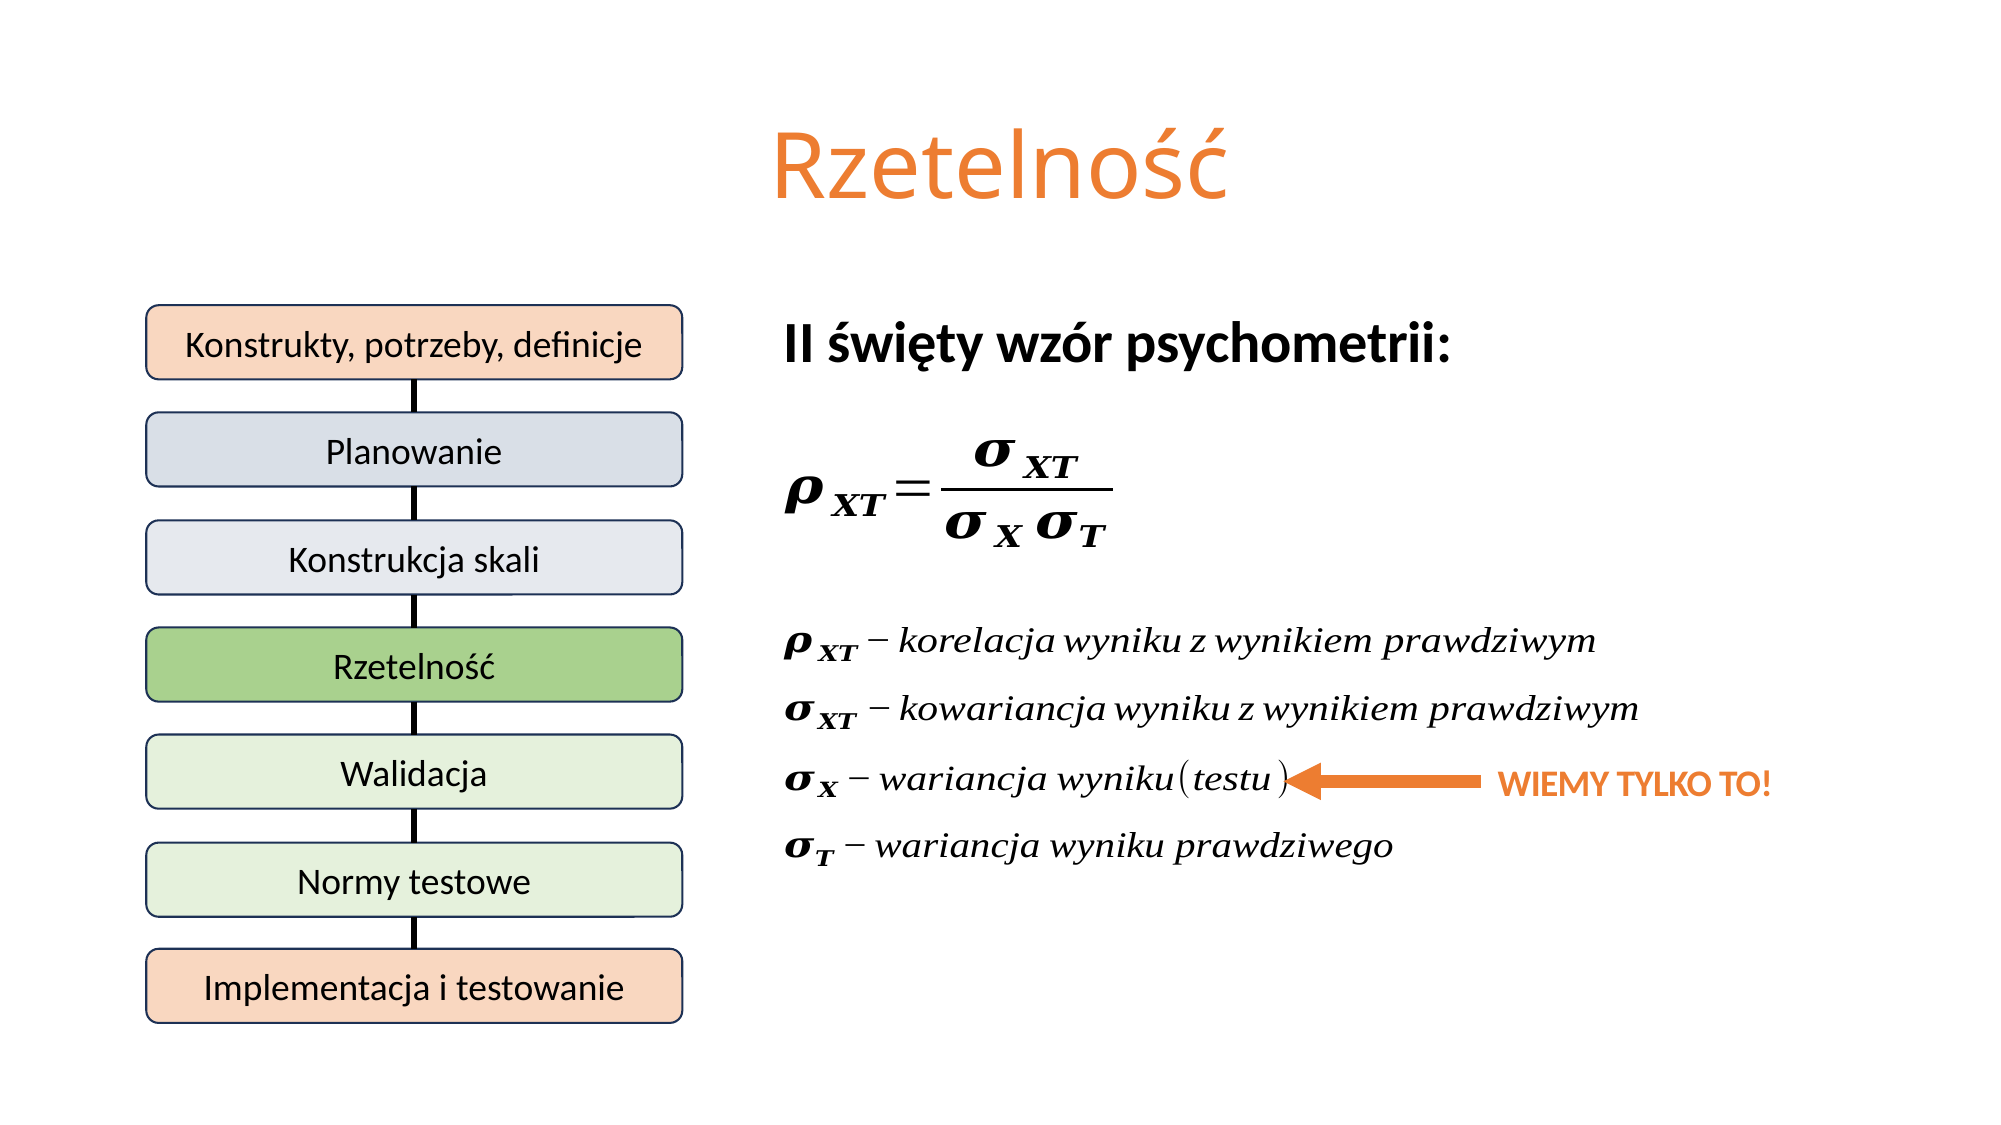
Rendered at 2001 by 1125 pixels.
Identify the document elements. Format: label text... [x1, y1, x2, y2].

text_box Implementacja i testowanie [145, 947, 684, 1024]
text_box Walidacja [145, 733, 684, 810]
text_box Planowanie [145, 411, 684, 488]
text_box WIEMY TYLKO TO! [1495, 757, 1810, 805]
text_box II święty wzór psychometrii: [781, 302, 1560, 374]
text_box Rzetelność [145, 626, 684, 703]
text_box Konstrukty, potrzeby, definicje [145, 304, 684, 381]
text_box Normy testowe [145, 841, 684, 918]
text_box Konstrukcja skali [145, 519, 684, 596]
title Rzetelność [137, 59, 1863, 278]
